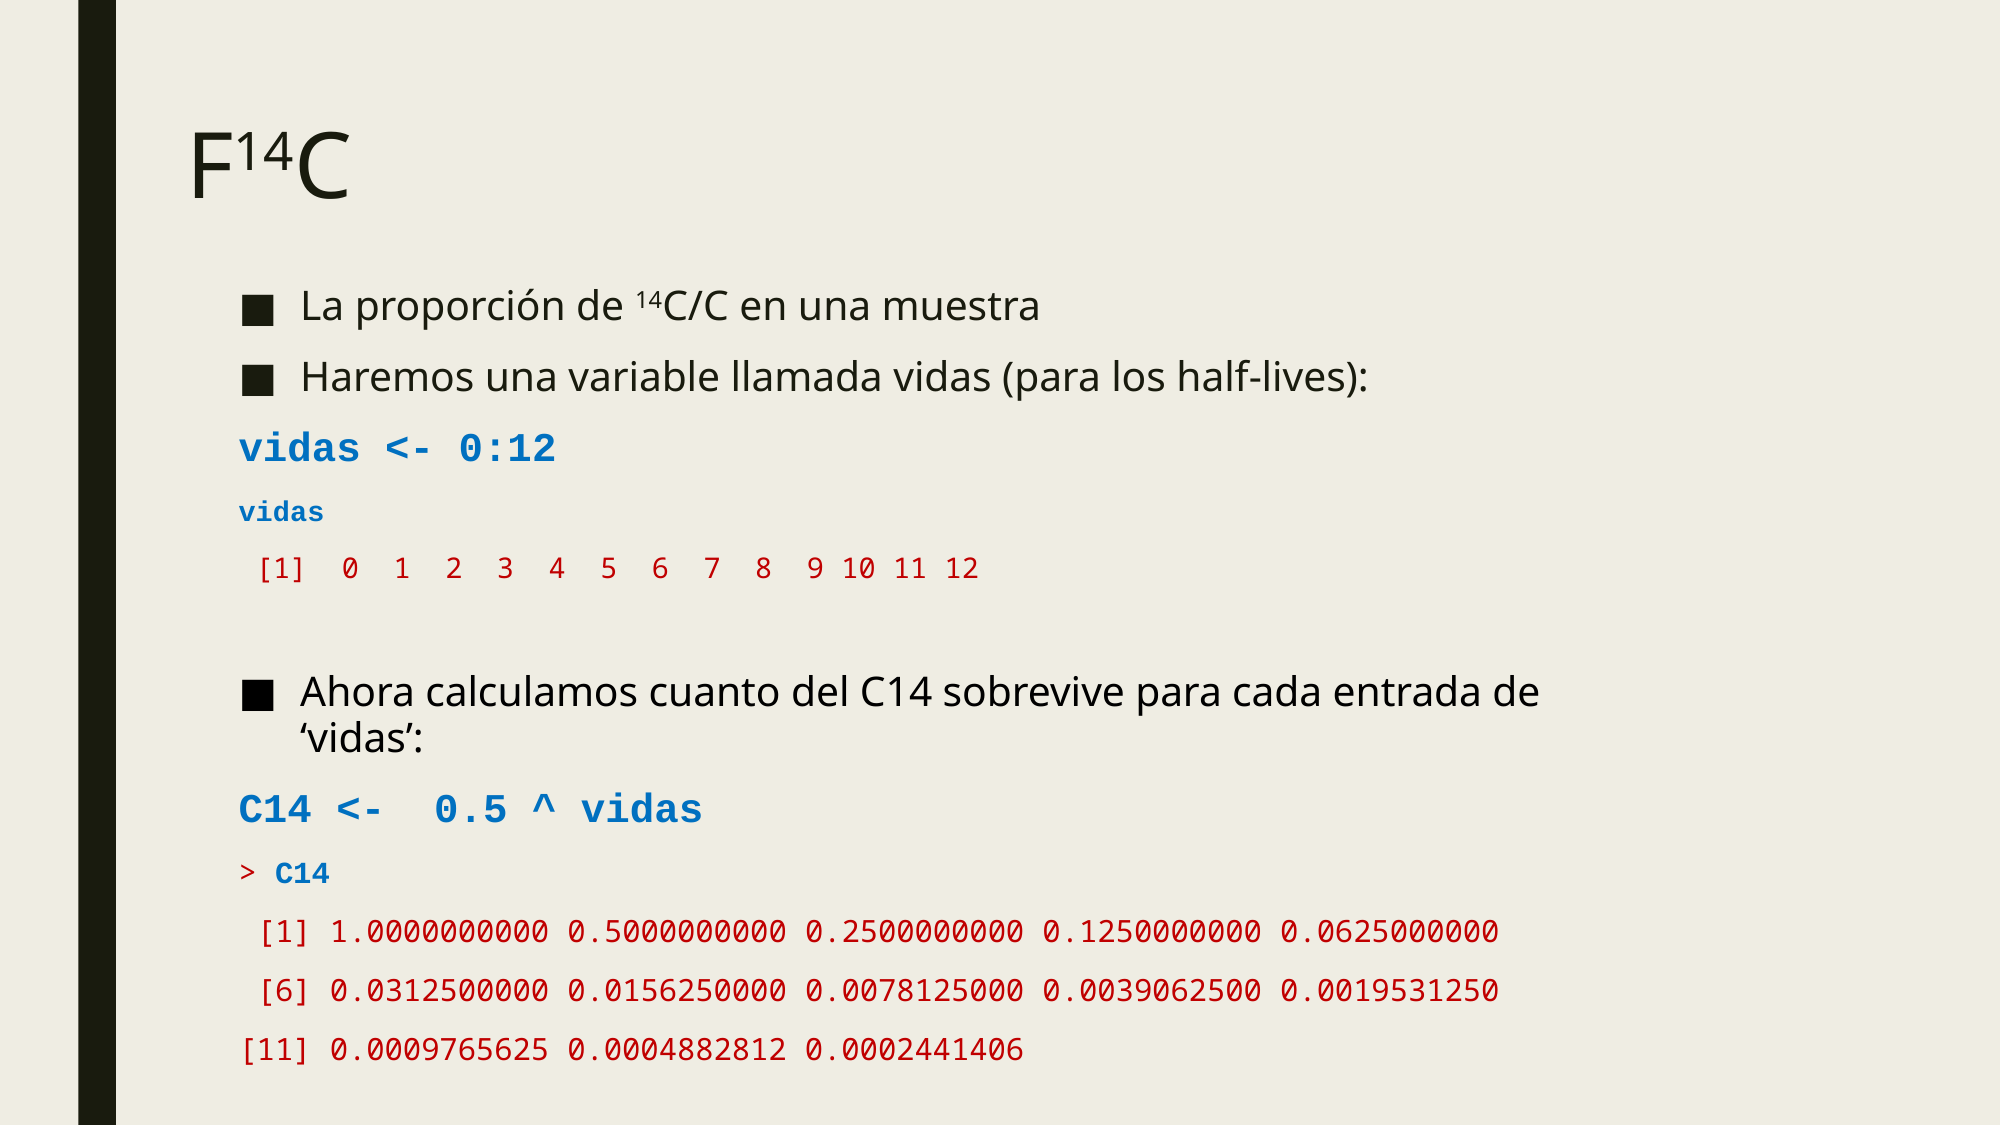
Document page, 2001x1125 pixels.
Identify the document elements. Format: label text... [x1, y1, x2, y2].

list La proporción de 14C/C en una muestra Haremos una variable llamada vidas (para los half-lives): vidas <- 0:12 vidas [1] 0 1 2 3 4 5 6 7 8 9 10 11 12 Ahora calculamos cuanto del C14 sobrevive para cada entrada de ‘vidas’: C14 <- 0.5 ^ vidas > C14 [1] 1.0000000000 0.5000000000 0.2500000000 0.1250000000 0.0625000000 [6] 0.0312500000 0.0156250000 0.0078125000 0.0039062500 0.0019531250 [11] 0.0009765625 0.0004882812 0.0002441406 [223, 276, 1688, 1081]
title F14C [171, 112, 1851, 357]
